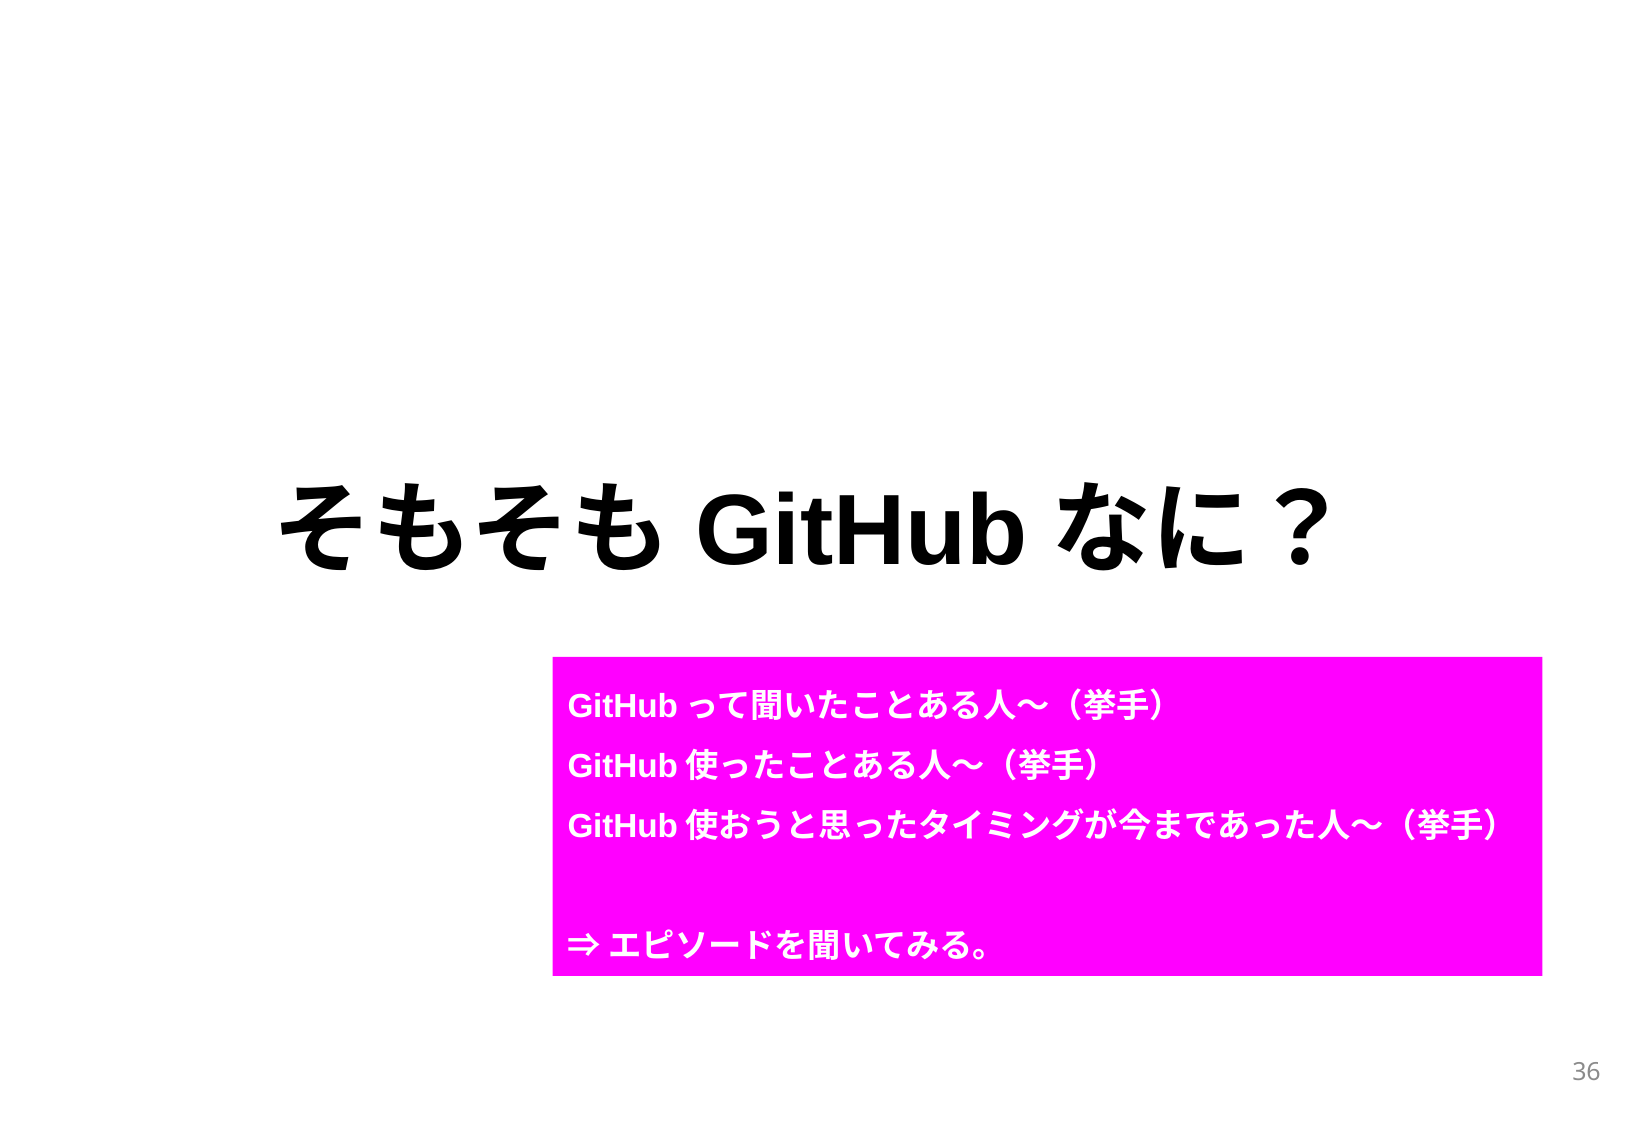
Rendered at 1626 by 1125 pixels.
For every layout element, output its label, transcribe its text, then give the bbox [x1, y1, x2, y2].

text_box GitHubって聞いたことある人～（挙手） GitHub使ったことある人～（挙手） GitHub使おうと思ったタイミングが今まであった人～（挙手） ⇒エピソードを聞いてみる。 [552, 656, 1543, 976]
slide_number 36 [1236, 1042, 1616, 1103]
title そもそもGitHubなに？ [0, 397, 1625, 858]
